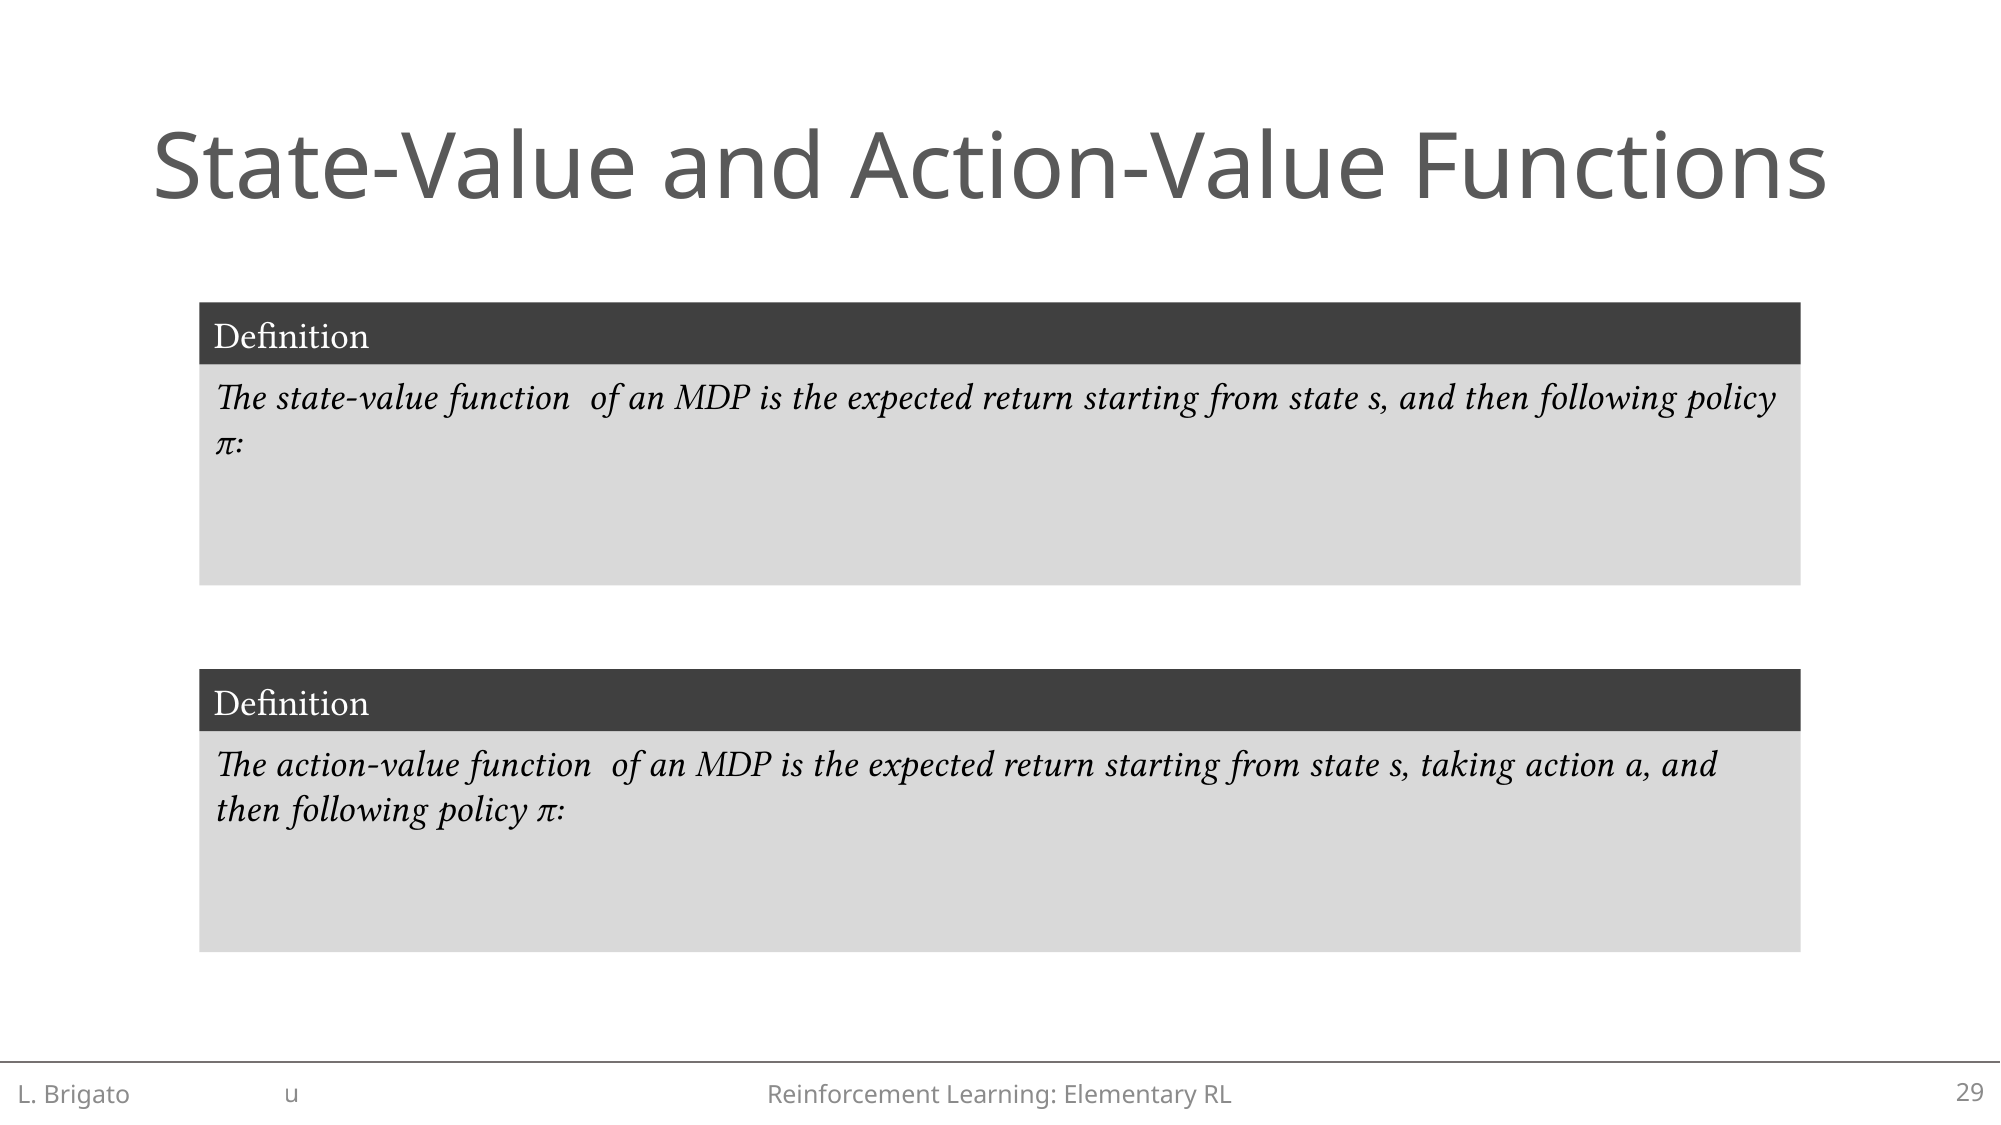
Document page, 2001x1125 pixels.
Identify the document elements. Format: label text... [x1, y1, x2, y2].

text_box L. Brigato [2, 1063, 287, 1124]
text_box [199, 302, 1801, 586]
text_box Reinforcement Learning: Elementary RL [662, 1063, 1338, 1124]
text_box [199, 669, 1801, 953]
title State-Value and Action-Value Functions [137, 59, 1863, 278]
slide_number 29 [1549, 1063, 2000, 1124]
